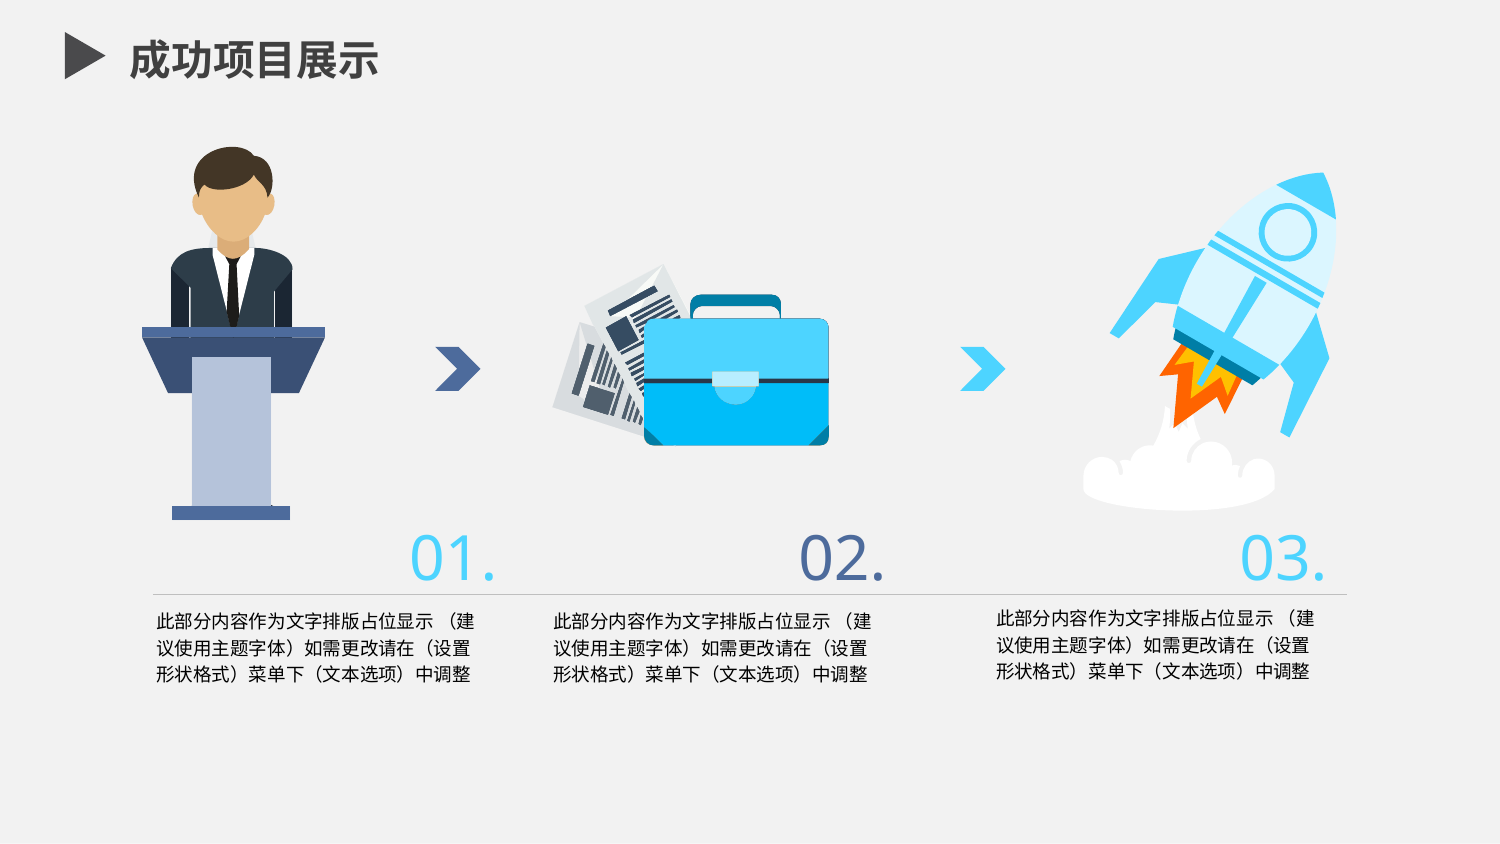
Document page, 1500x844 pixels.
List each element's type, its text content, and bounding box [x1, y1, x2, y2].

text_box 此部分内容作为文字排版占位显示 （建议使用主题字体）如需更改请在（设置形状格式）菜单下（文本选项）中调整 [553, 606, 876, 692]
text_box 01. [409, 517, 479, 593]
text_box 03. [1239, 532, 1319, 593]
text_box [960, 346, 1006, 391]
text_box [141, 135, 326, 521]
text_box 此部分内容作为文字排版占位显示 （建议使用主题字体）如需更改请在（设置形状格式）菜单下（文本选项）中调整 [156, 606, 479, 692]
text_box 此部分内容作为文字排版占位显示 （建议使用主题字体）如需更改请在（设置形状格式）菜单下（文本选项）中调整 [996, 602, 1319, 689]
text_box 成功项目展示 [43, 23, 467, 94]
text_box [1083, 158, 1350, 525]
text_box 02. [798, 517, 876, 593]
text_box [552, 263, 830, 447]
text_box [435, 346, 481, 391]
